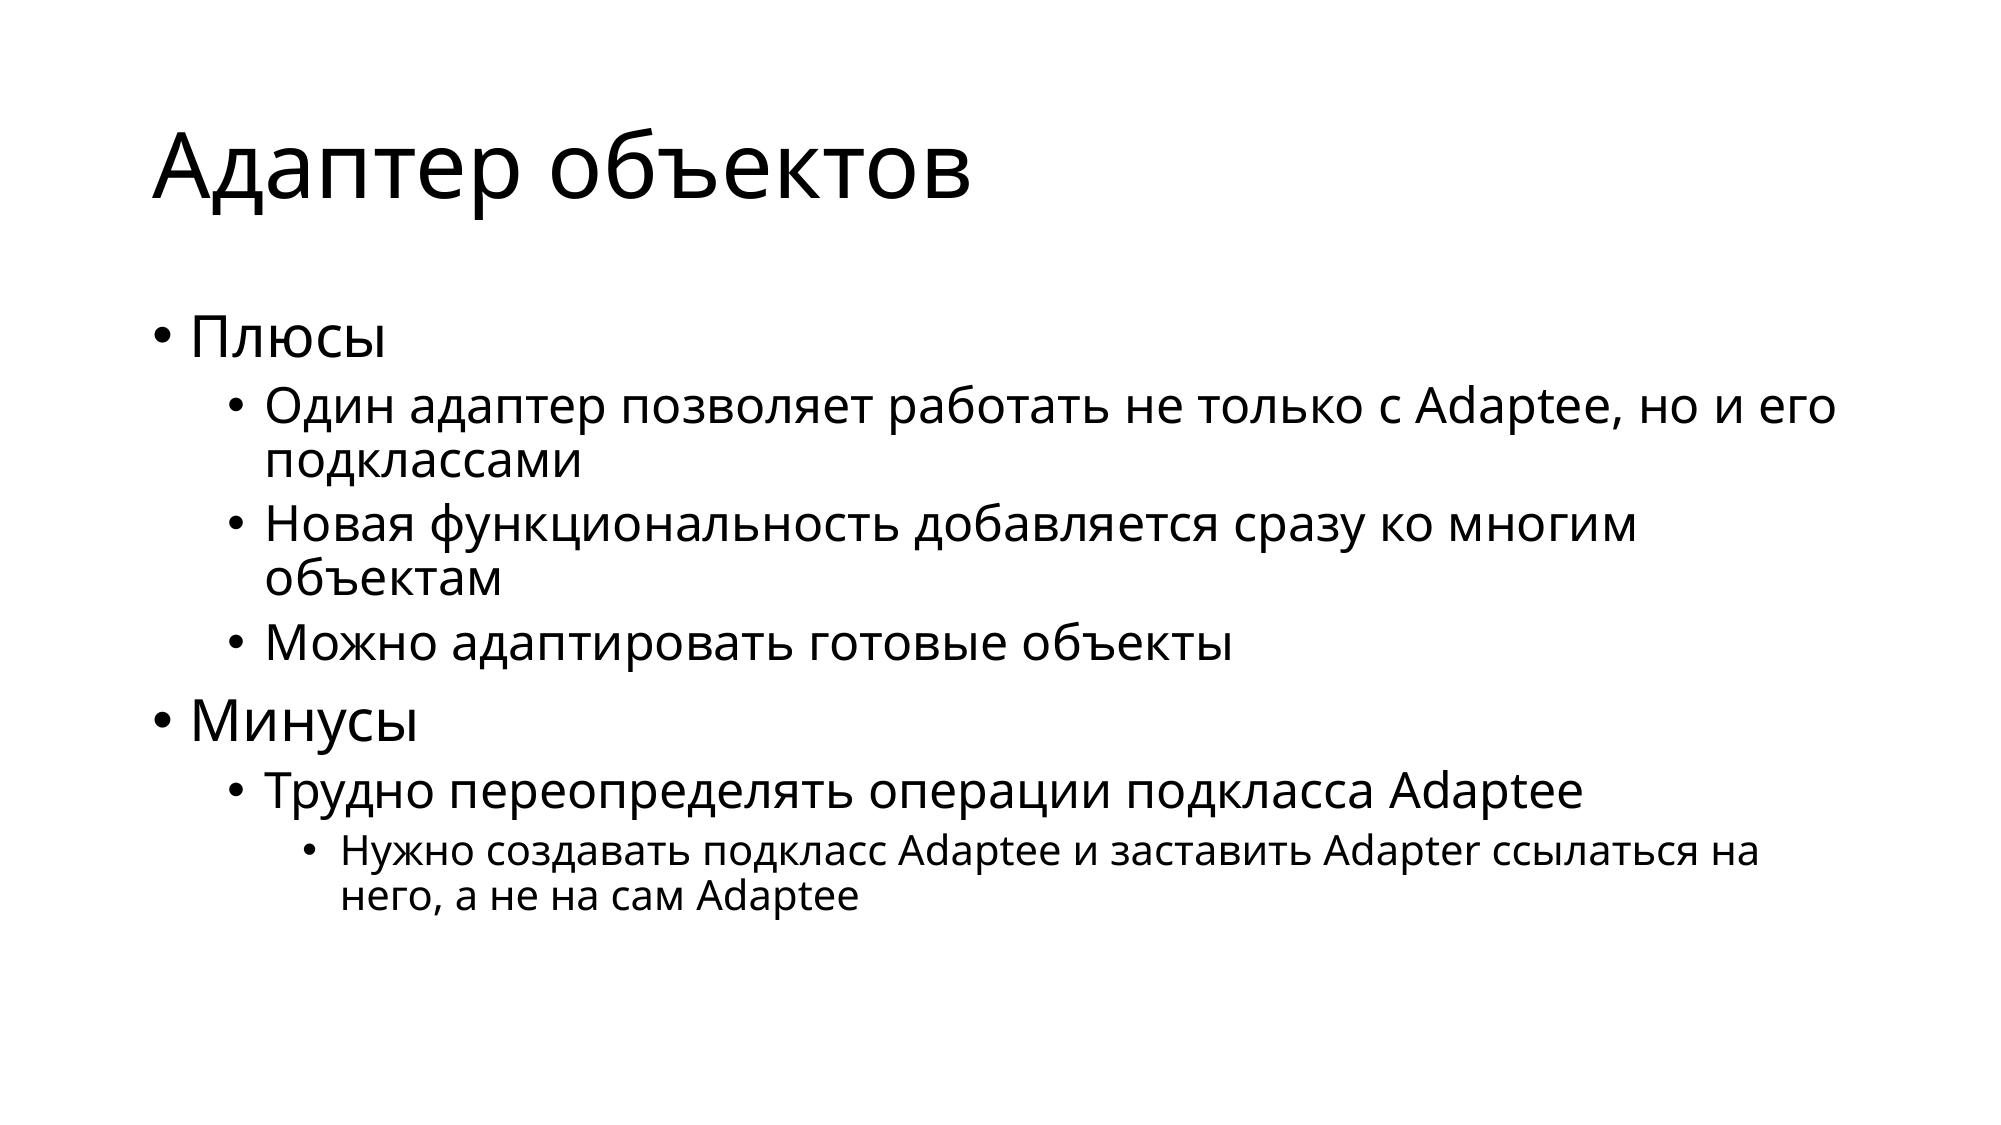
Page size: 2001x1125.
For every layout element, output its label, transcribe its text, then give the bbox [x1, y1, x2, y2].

title Адаптер объектов [137, 59, 1863, 278]
list Плюсы Один адаптер позволяет работать не только с Adaptee, но и его подклассами Новая функциональность добавляется сразу ко многим объектам Можно адаптировать готовые объекты Минусы Трудно переопределять операции подкласса Adaptee Нужно создавать подкласс Adaptee и заставить Adapter ссылаться на него, а не на сам Adaptee [137, 299, 1863, 1014]
